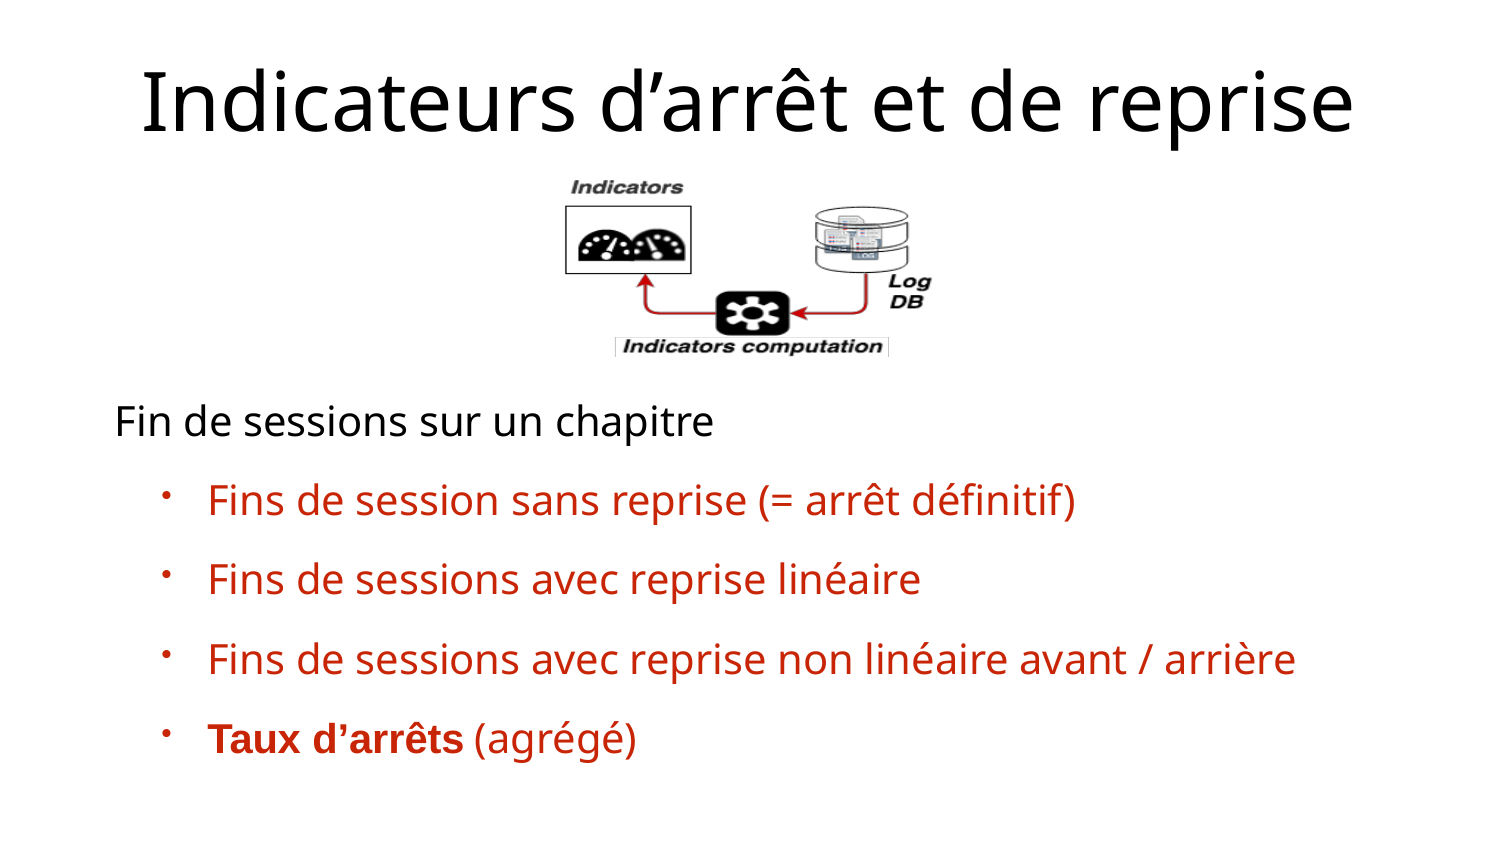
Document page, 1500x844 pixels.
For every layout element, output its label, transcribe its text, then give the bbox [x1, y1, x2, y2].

list Fin de sessions sur un chapitre Fins de session sans reprise (= arrêt définitif) Fins de sessions avec reprise linéaire Fins de sessions avec reprise non linéaire avant / arrière Taux d’arrêts (agrégé) [109, 387, 1391, 770]
picture [561, 176, 939, 357]
title Indicateurs d’arrêt et de reprise [109, 37, 1391, 159]
